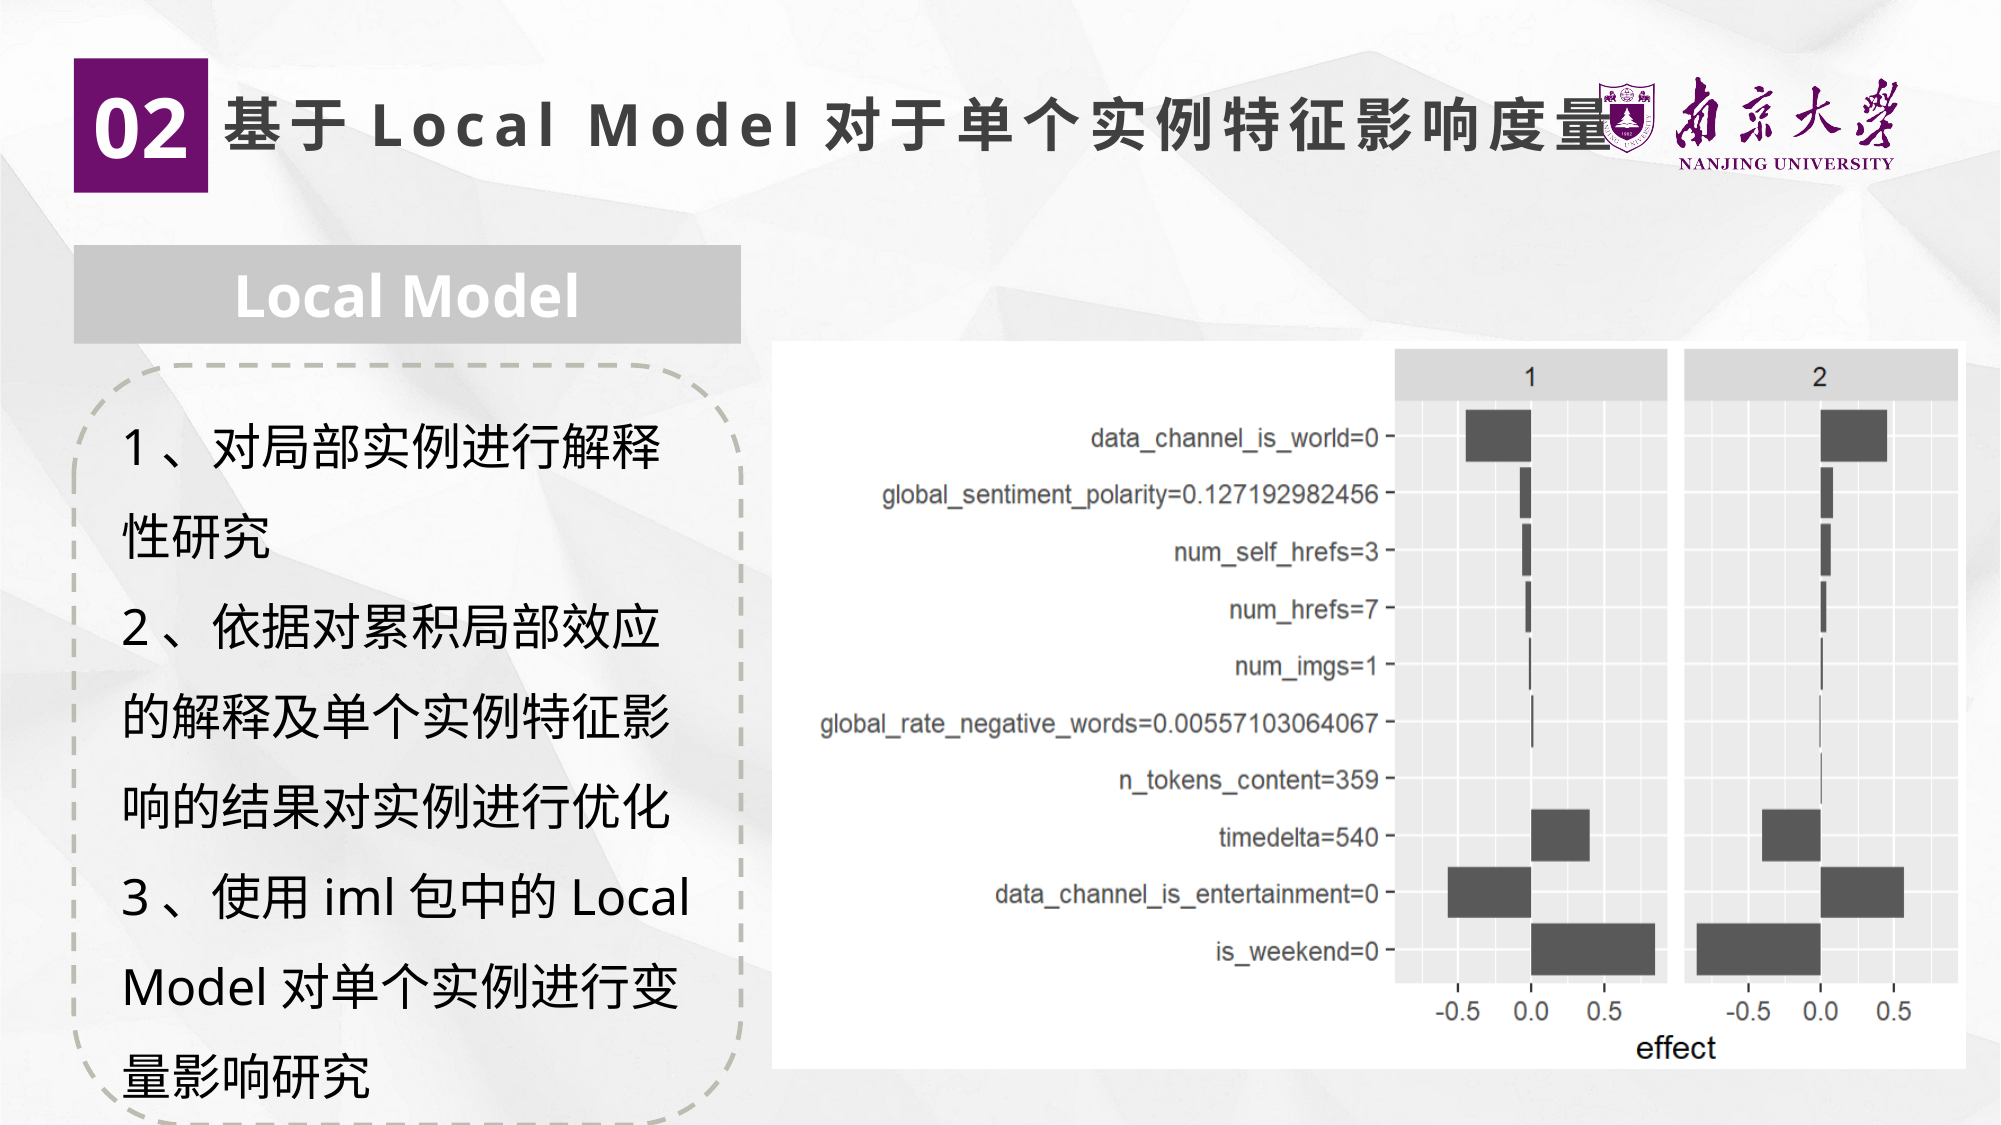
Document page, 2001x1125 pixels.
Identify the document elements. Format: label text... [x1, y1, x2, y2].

text_box Local Model [73, 244, 742, 345]
picture [0, 0, 2001, 1125]
text_box 基于Local Model对于单个实例特征影响度量 [239, 80, 1599, 166]
text_box 1、对局部实例进行解释性研究 2、依据对累积局部效应的解释及单个实例特征影响的结果对实例进行优化 3、使用iml包中的Local Model对单个实例进行变量影响研究 [72, 364, 742, 1125]
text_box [44, 58, 239, 193]
